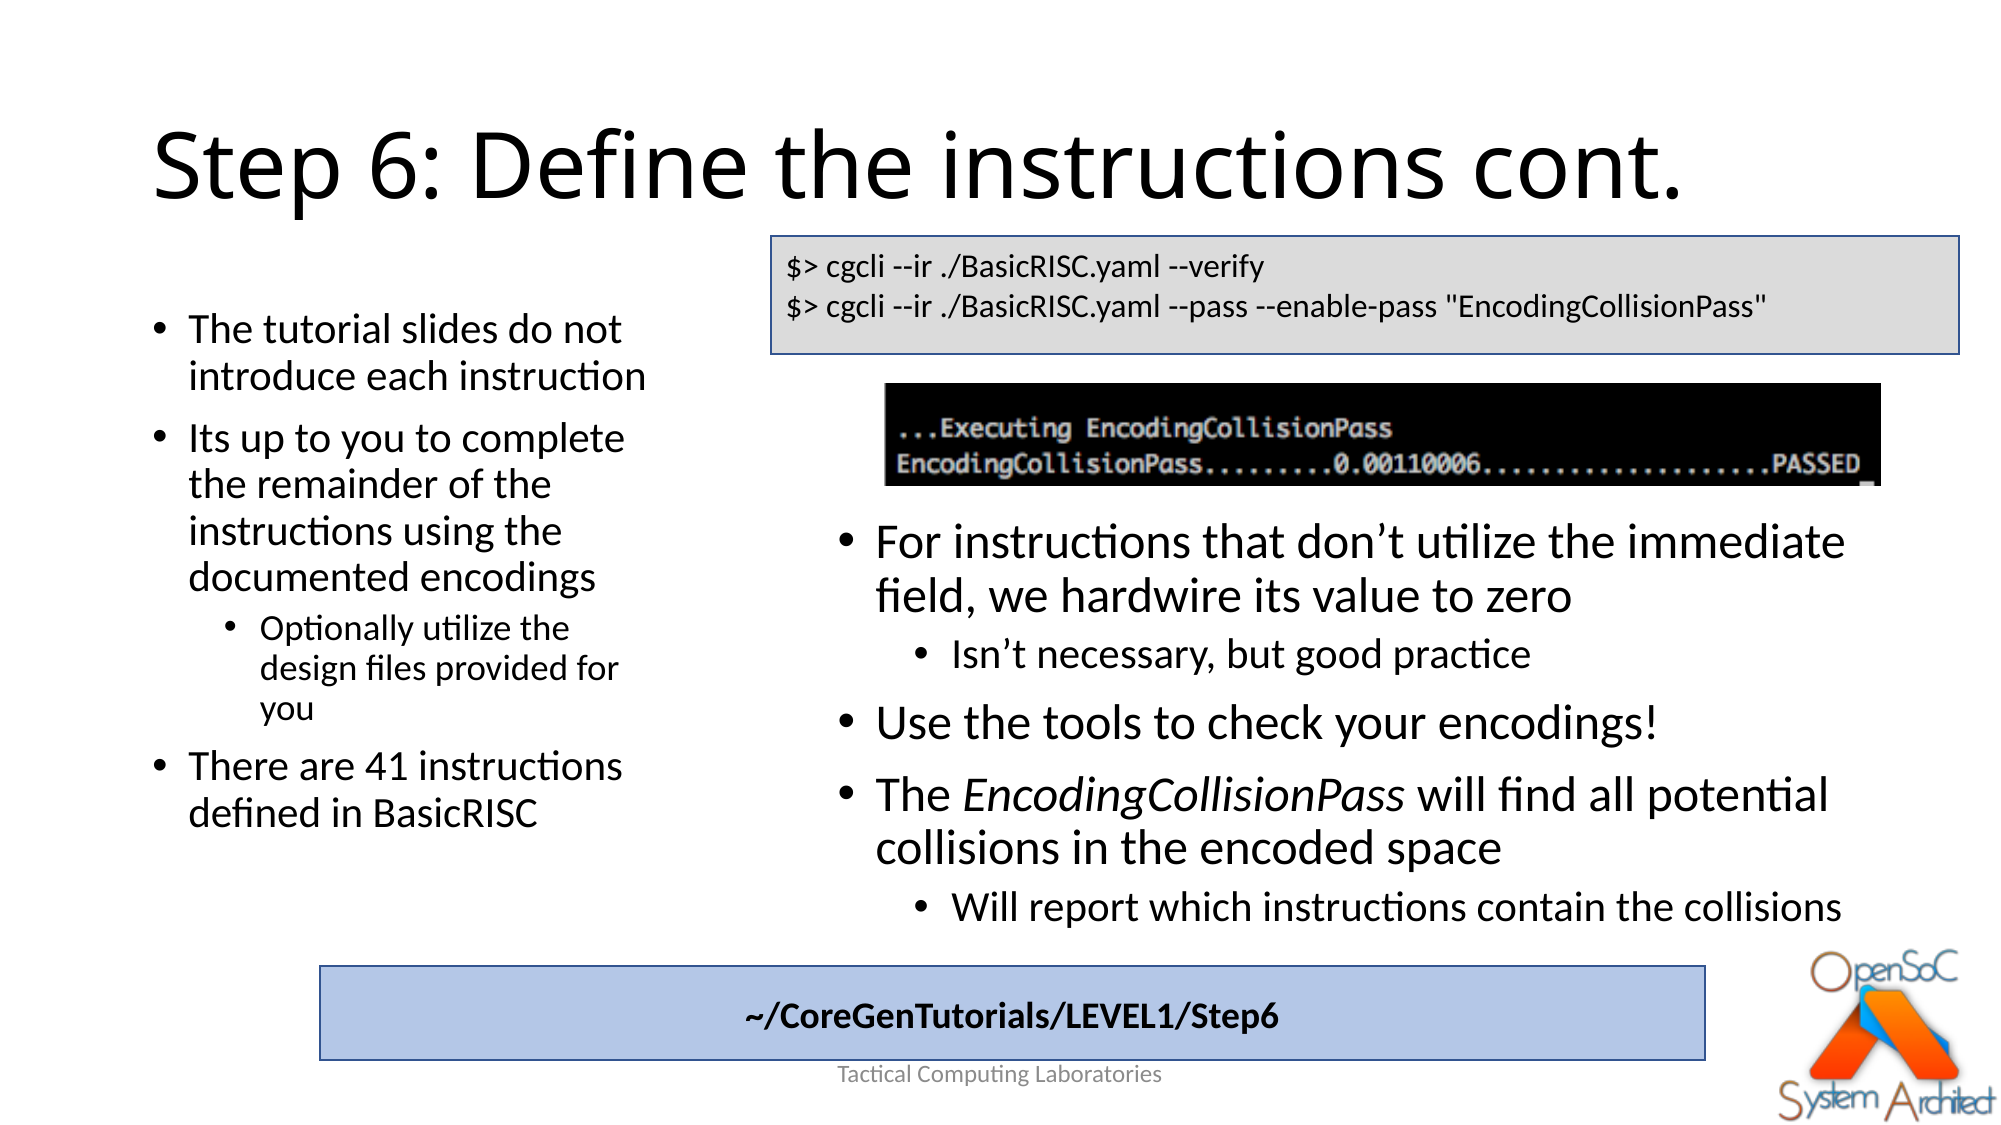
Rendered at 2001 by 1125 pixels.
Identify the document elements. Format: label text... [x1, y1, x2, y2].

picture [884, 383, 1881, 486]
text_box $> cgcli --ir ./BasicRISC.yaml --verify $> cgcli --ir ./BasicRISC.yaml --pass --enable-pass "EncodingCollisionPass" [770, 235, 1960, 355]
text_box ~/CoreGenTutorials/LEVEL1/Step6 [319, 965, 1706, 1061]
footer Tactical Computing Laboratories [662, 1061, 1338, 1103]
text_box For instructions that don’t utilize the immediate field, we hardwire its value to zero Isn’t necessary, but good practice Use the tools to check your encodings! The EncodingCollisionPass will find all potential collisions in the encoded space Will report which instructions contain the collisions [822, 507, 1881, 945]
picture [1775, 946, 2000, 1125]
list The tutorial slides do not introduce each instruction Its up to you to complete the remainder of the instructions using the documented encodings Optionally utilize the design files provided for you There are 41 instructions defined in BasicRISC [137, 299, 663, 948]
title Step 6: Define the instructions cont. [137, 59, 1863, 278]
